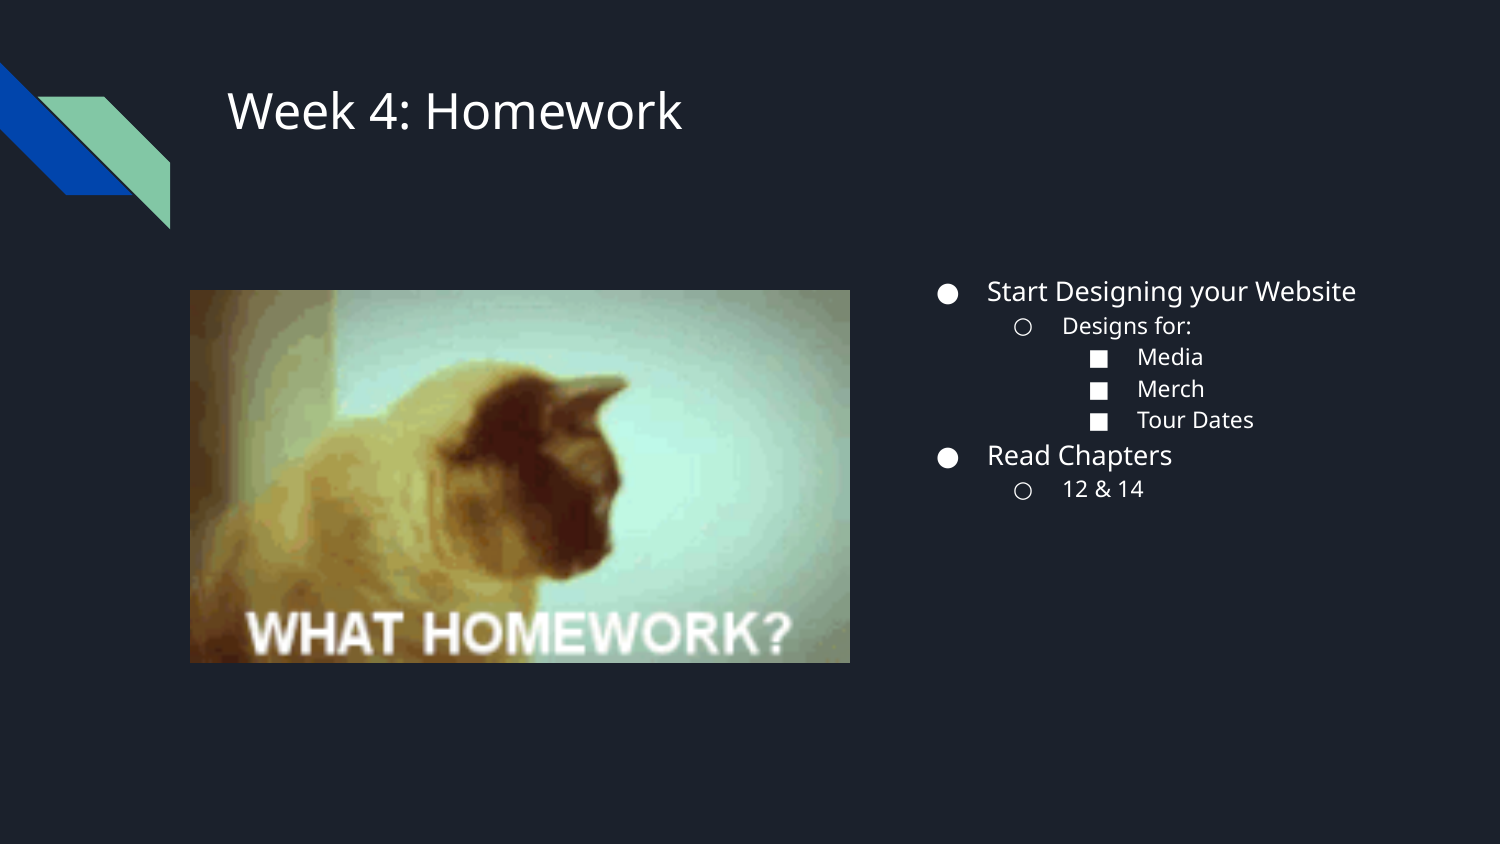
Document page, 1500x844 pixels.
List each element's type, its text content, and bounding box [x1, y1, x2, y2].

list Start Designing your Website Designs for: Media Merch Tour Dates Read Chapters 12 & 14 [896, 255, 1456, 733]
picture [190, 290, 850, 664]
title Week 4: Homework [212, 64, 1368, 215]
